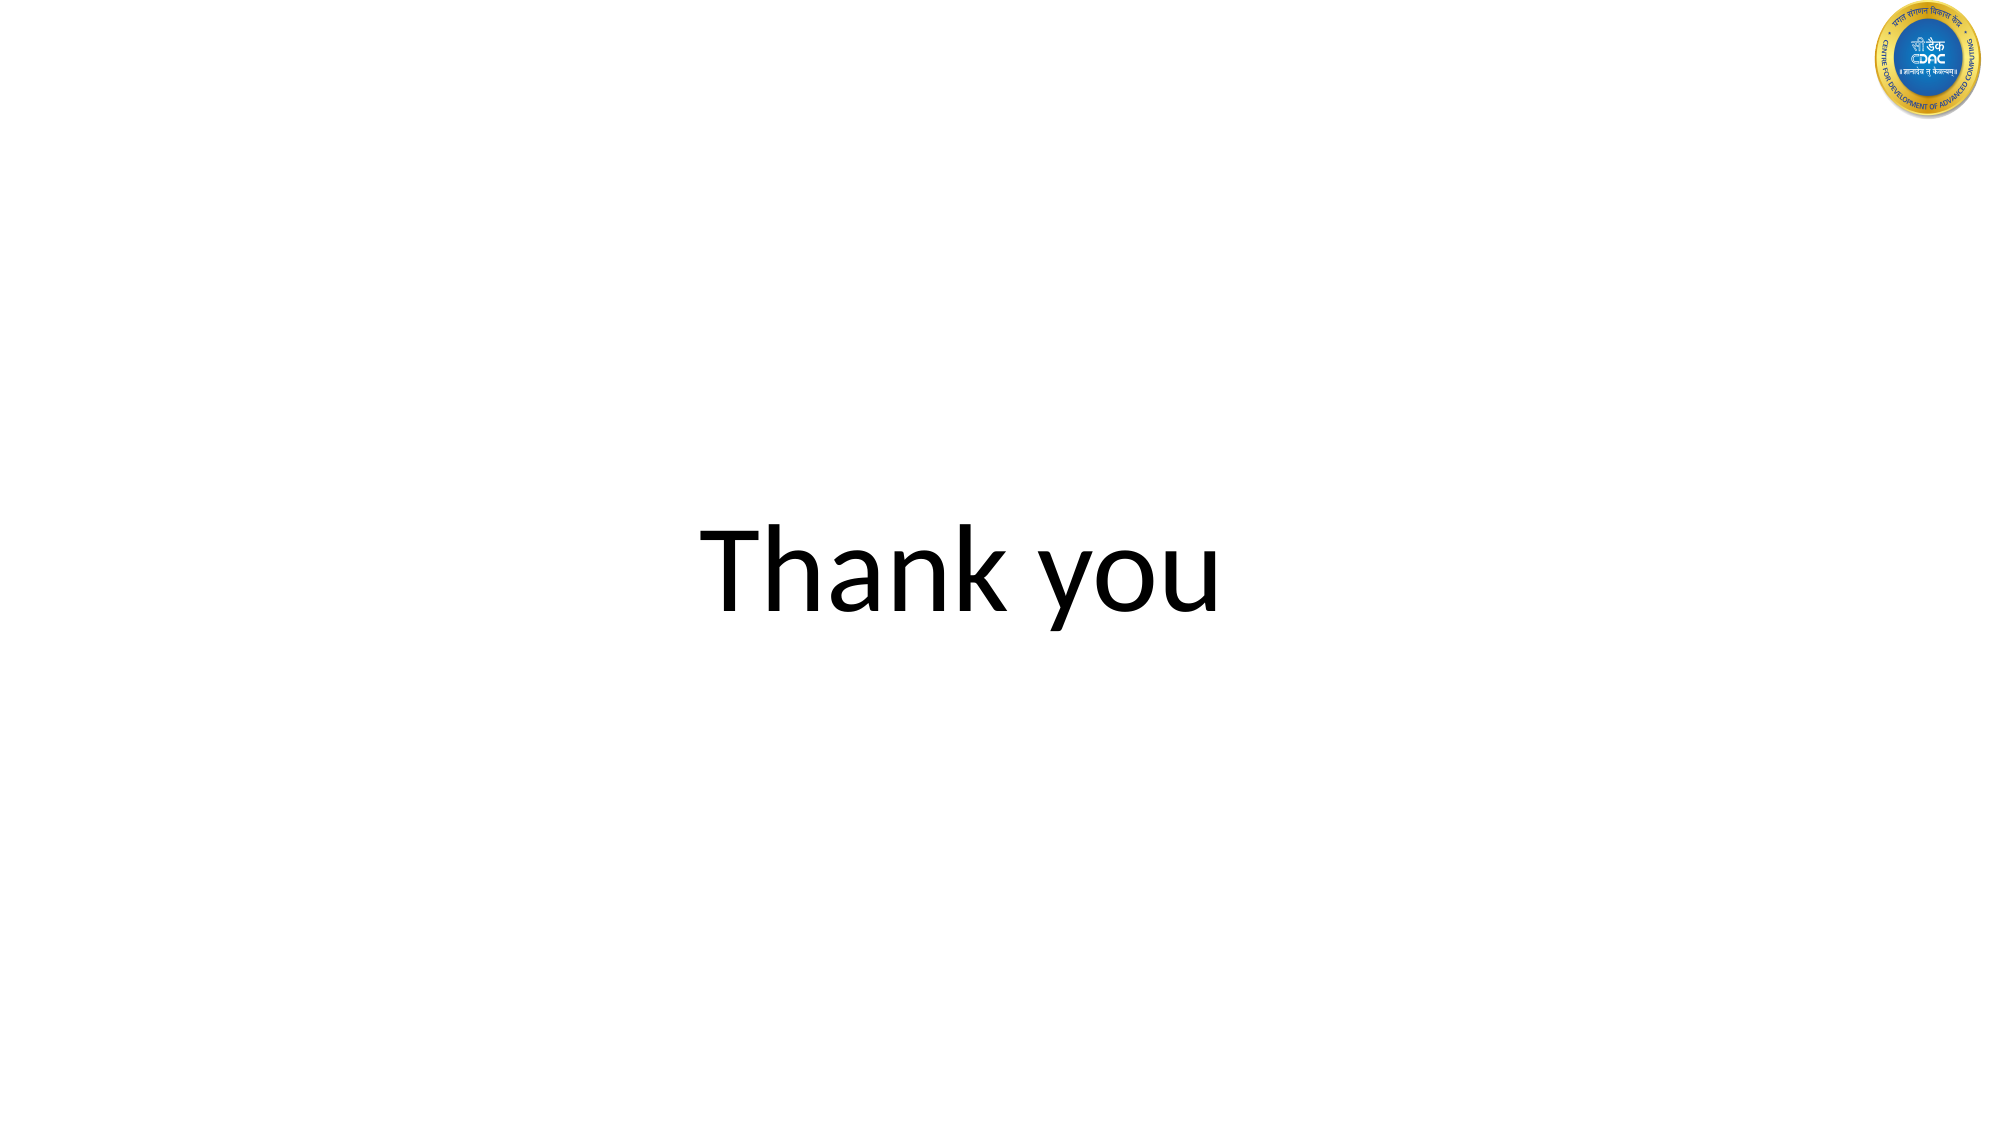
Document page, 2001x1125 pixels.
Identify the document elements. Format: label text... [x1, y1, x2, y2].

picture [1874, 0, 1982, 120]
text_box Thank you [454, 479, 1470, 645]
